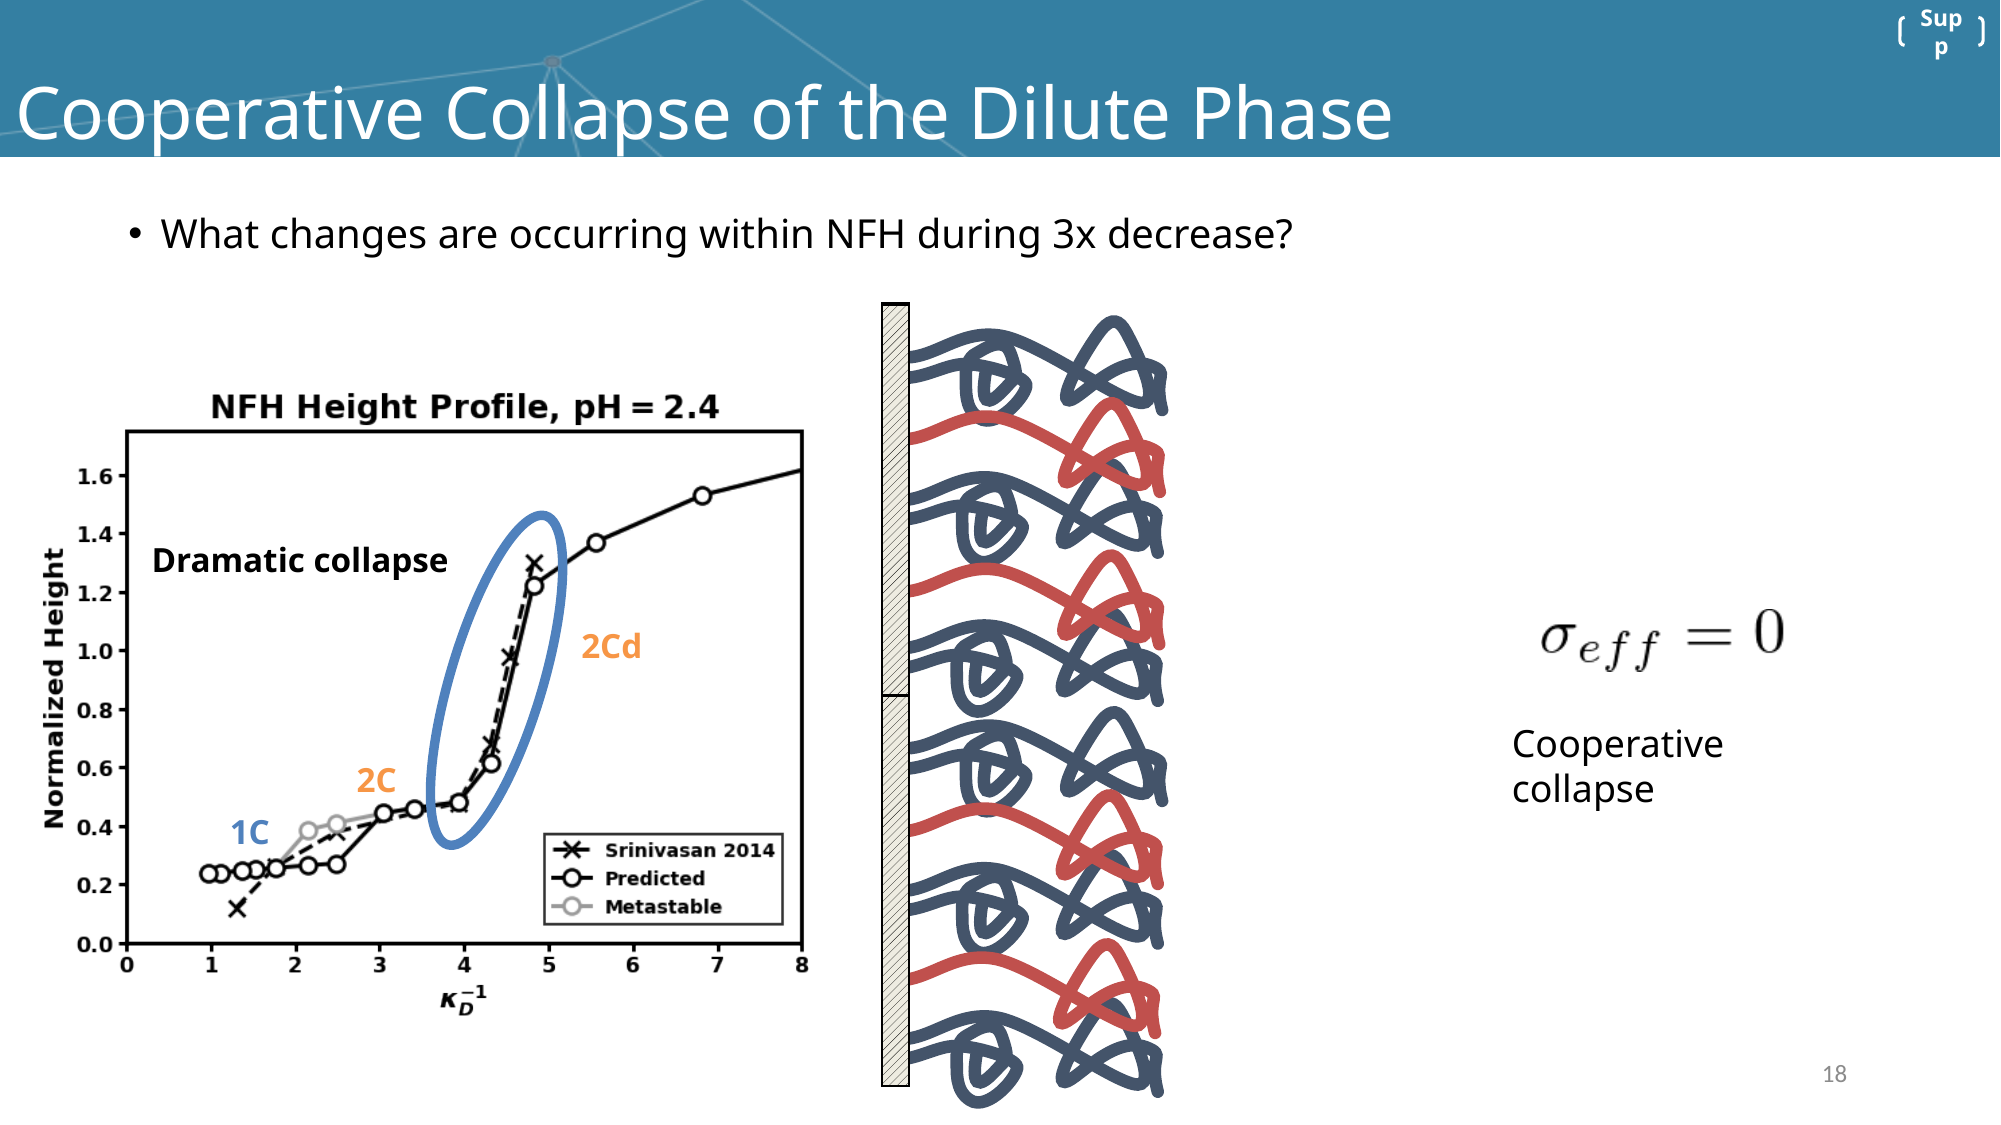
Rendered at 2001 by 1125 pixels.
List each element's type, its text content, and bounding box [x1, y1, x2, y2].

list What changes are occurring within NFH during 3x decrease? [113, 176, 1887, 265]
text_box Cooperative collapse [1527, 712, 1875, 818]
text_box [881, 305, 1527, 1121]
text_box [145, 508, 543, 852]
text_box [881, 299, 1527, 303]
slide_number 18 [1527, 1042, 1863, 1103]
title Cooperative Collapse of the Dilute Phase [0, 23, 1725, 155]
picture [35, 381, 819, 1028]
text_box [1529, 557, 1827, 722]
